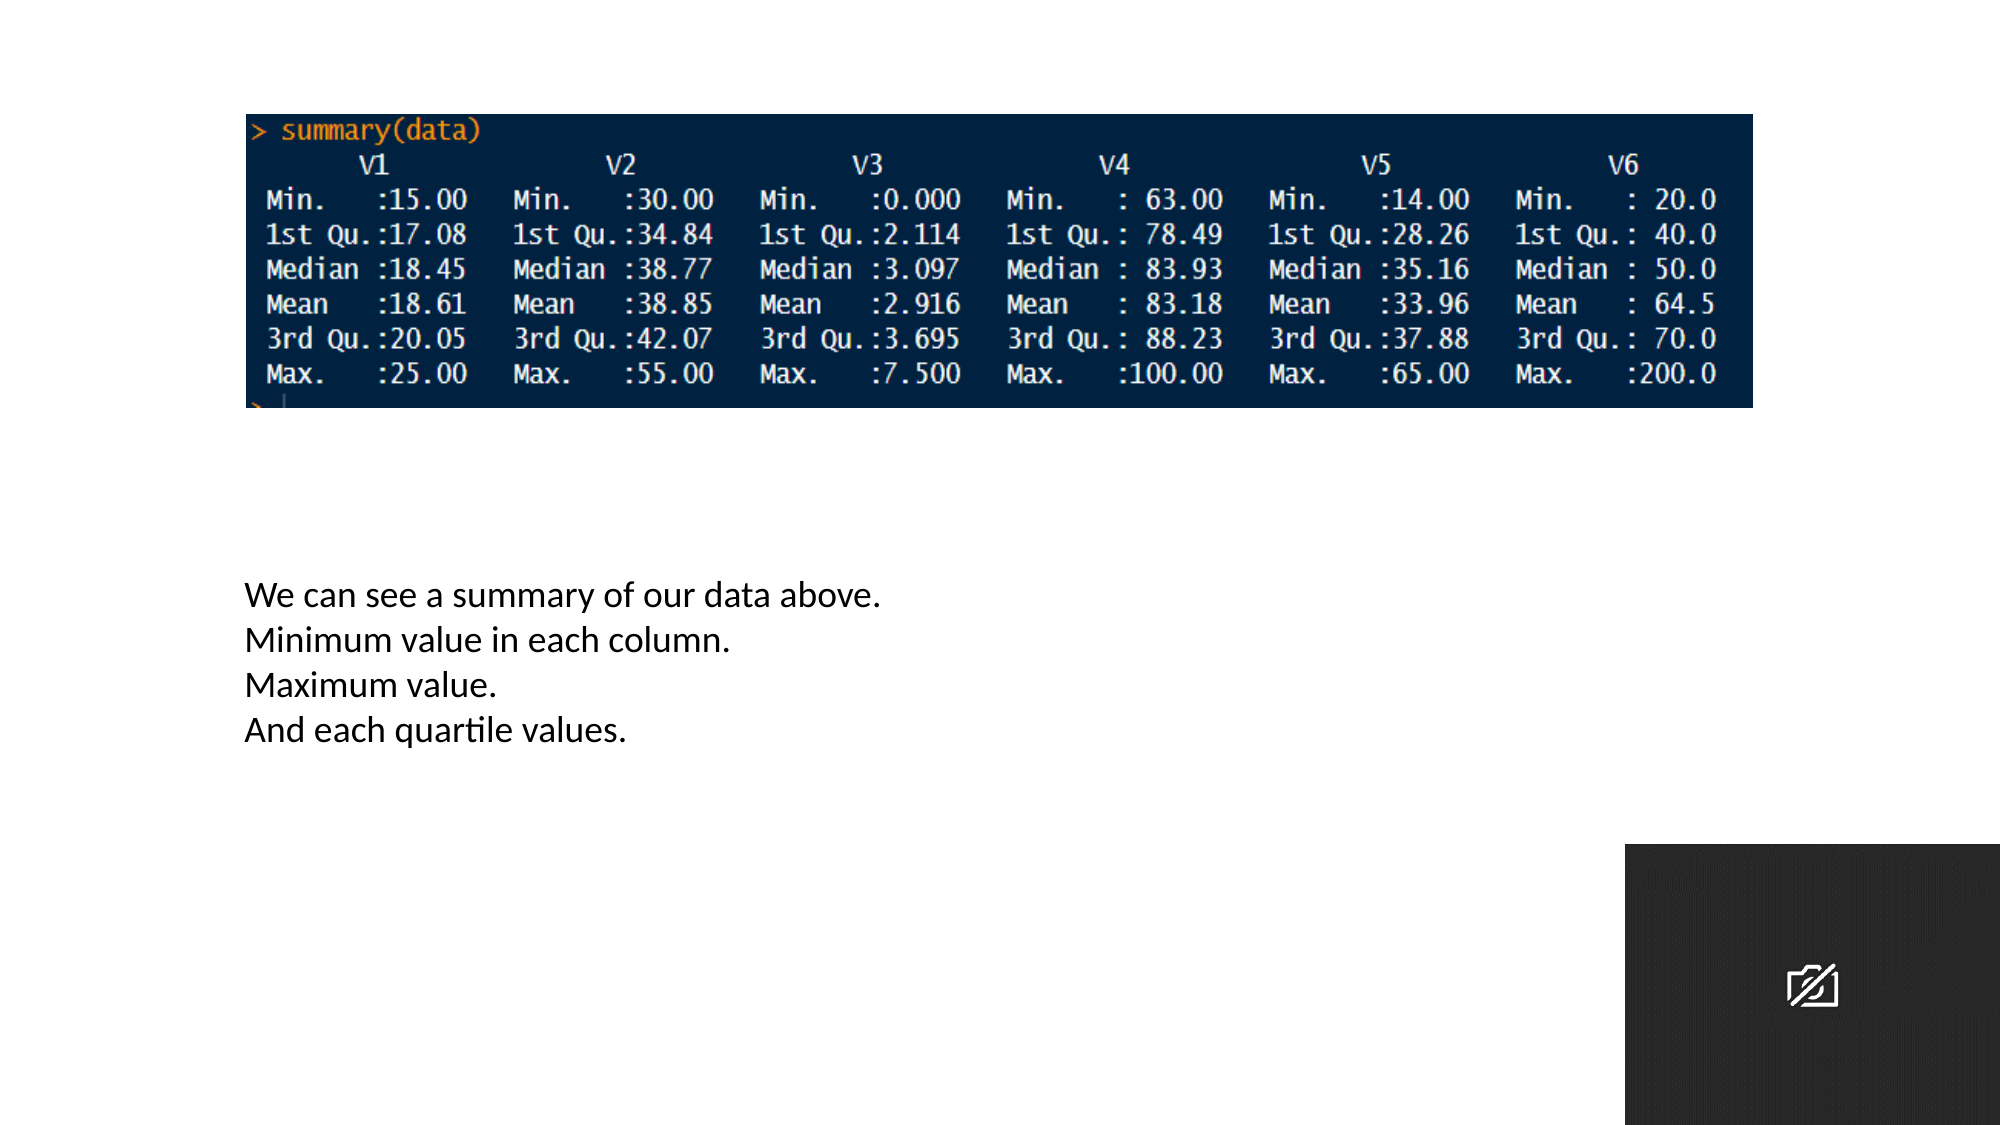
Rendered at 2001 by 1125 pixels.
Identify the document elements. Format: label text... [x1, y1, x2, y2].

picture [246, 114, 1754, 408]
text_box We can see a summary of our data above. Minimum value in each column. Maximum value. And each quartile values. [229, 562, 1741, 758]
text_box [1624, 843, 2000, 1125]
